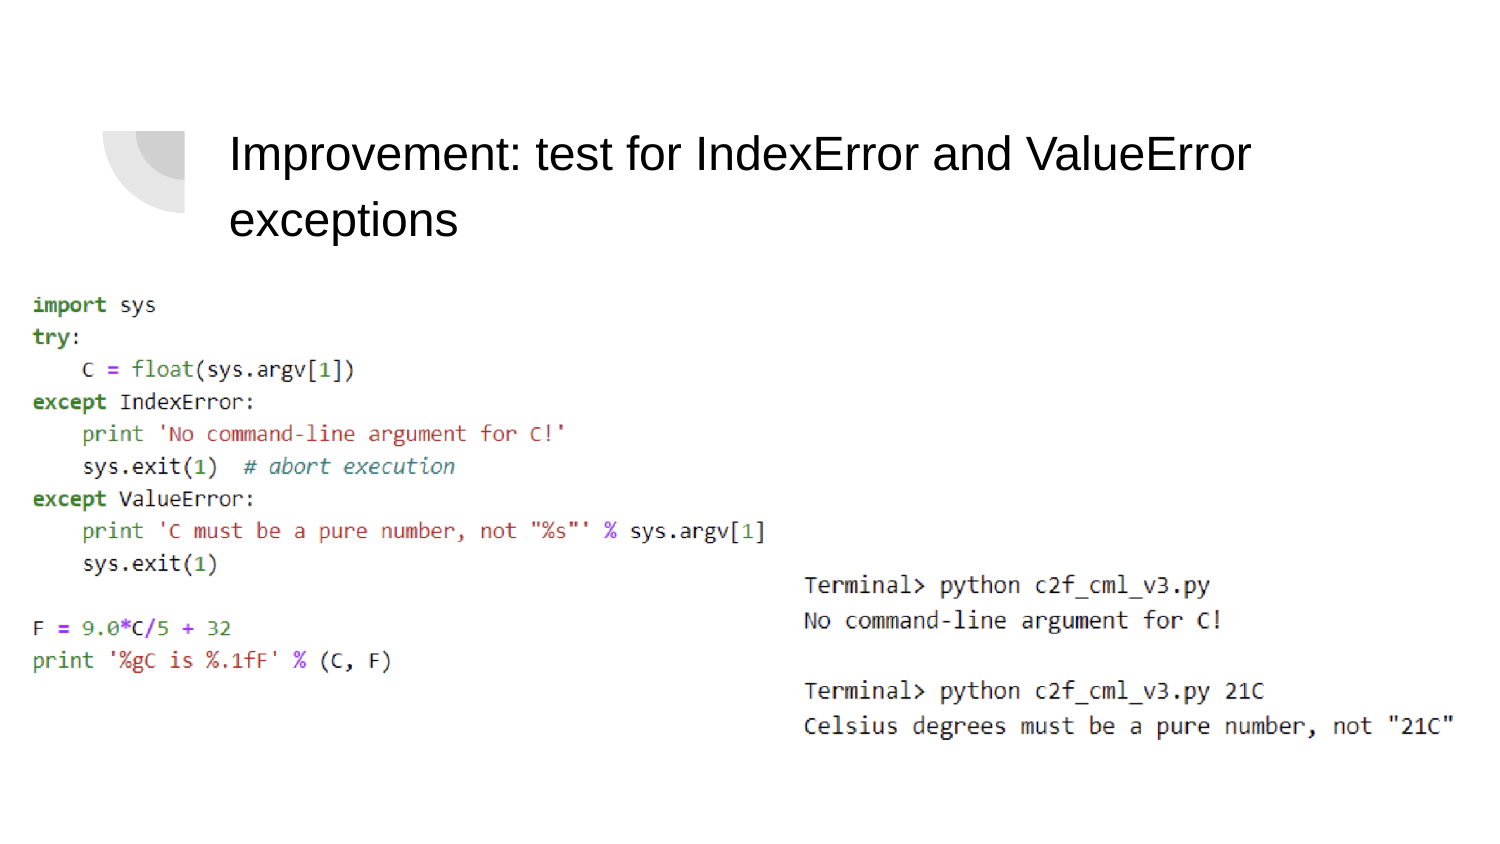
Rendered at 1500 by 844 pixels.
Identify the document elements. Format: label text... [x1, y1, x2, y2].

picture [24, 286, 780, 711]
title Improvement: test for IndexError and ValueError exceptions [213, 98, 1368, 263]
picture [797, 563, 1463, 781]
